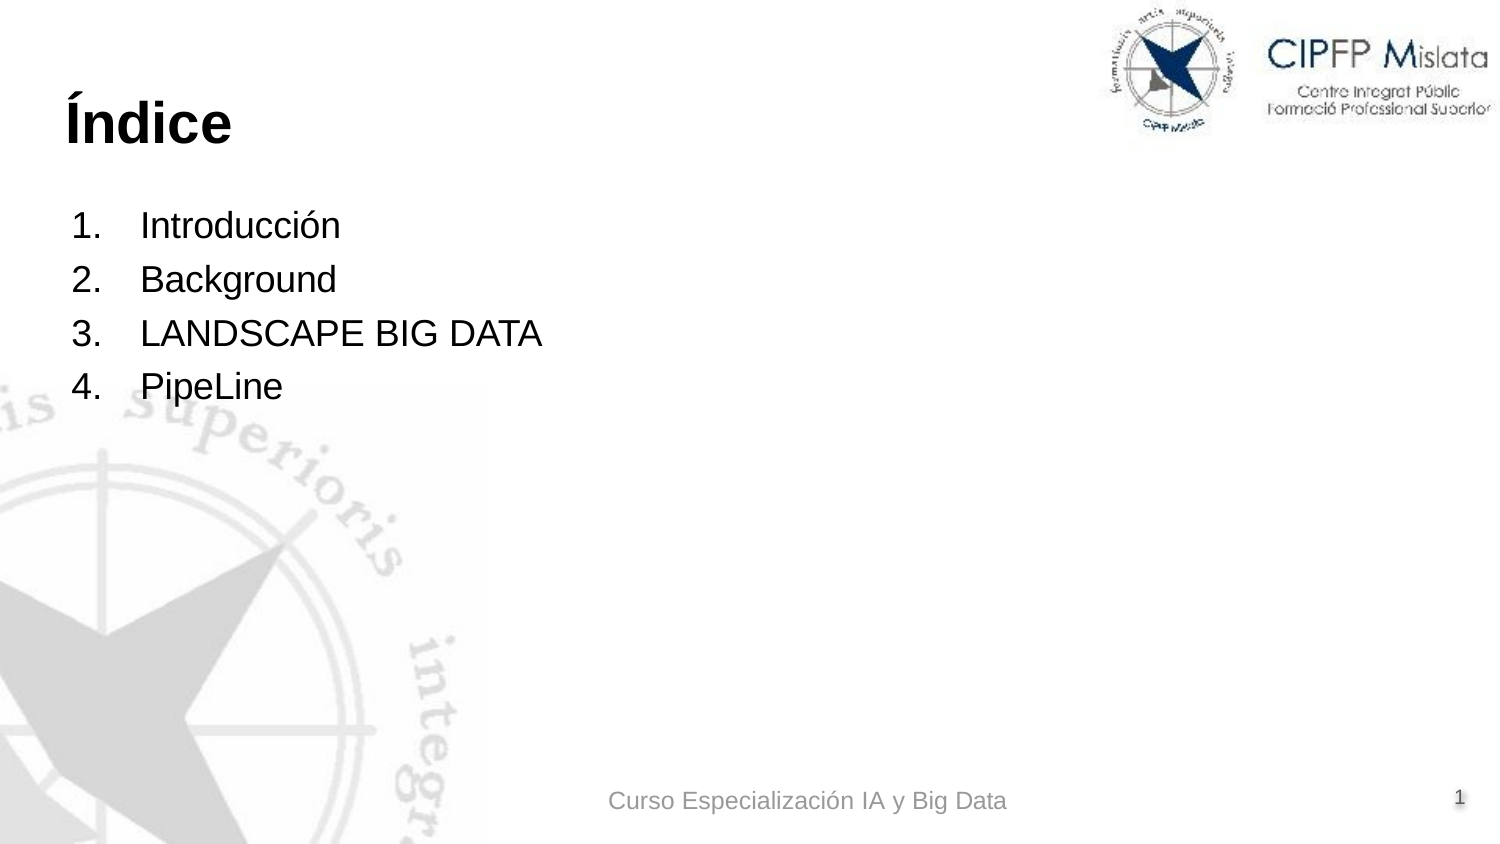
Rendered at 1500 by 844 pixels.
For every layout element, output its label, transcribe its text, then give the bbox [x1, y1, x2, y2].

title Índice [63, 82, 236, 226]
text_box Introducción Background LANDSCAPE BIG DATA PipeLine [69, 192, 750, 461]
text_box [1380, 758, 1490, 844]
picture [0, 0, 1500, 844]
footer Curso Especialización IA y Big Data [606, 784, 1008, 844]
